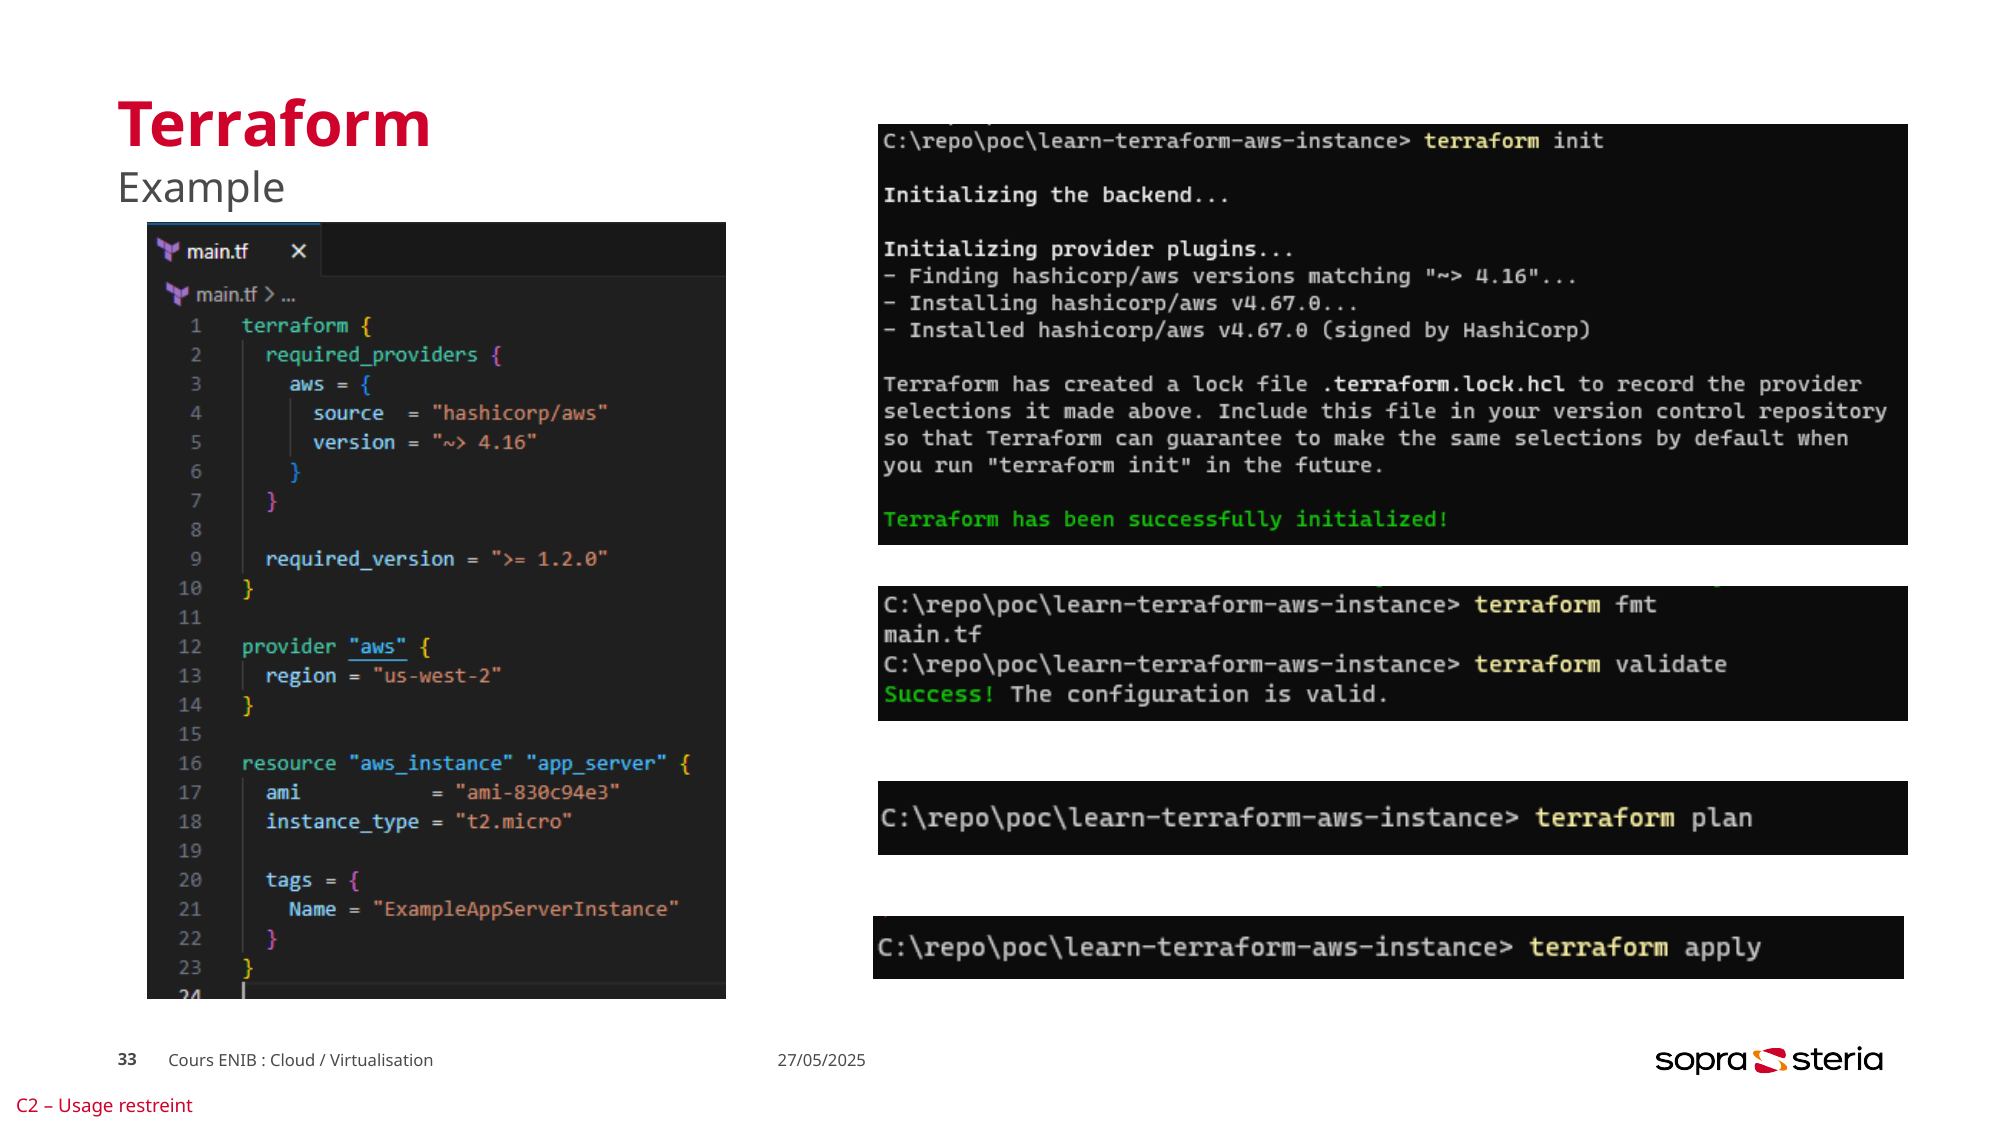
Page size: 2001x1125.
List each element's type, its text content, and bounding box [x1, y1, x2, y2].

slide_number 33 [117, 1039, 177, 1081]
picture [873, 916, 1904, 979]
title Terraform [117, 5, 1882, 159]
picture [878, 586, 1908, 721]
list Example [117, 160, 878, 220]
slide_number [777, 1039, 879, 1081]
picture [1638, 1028, 1900, 1093]
picture [878, 124, 1908, 546]
picture [147, 222, 726, 999]
picture [878, 781, 1908, 855]
footer Cours ENIB : Cloud / Virtualisation [177, 1039, 759, 1081]
